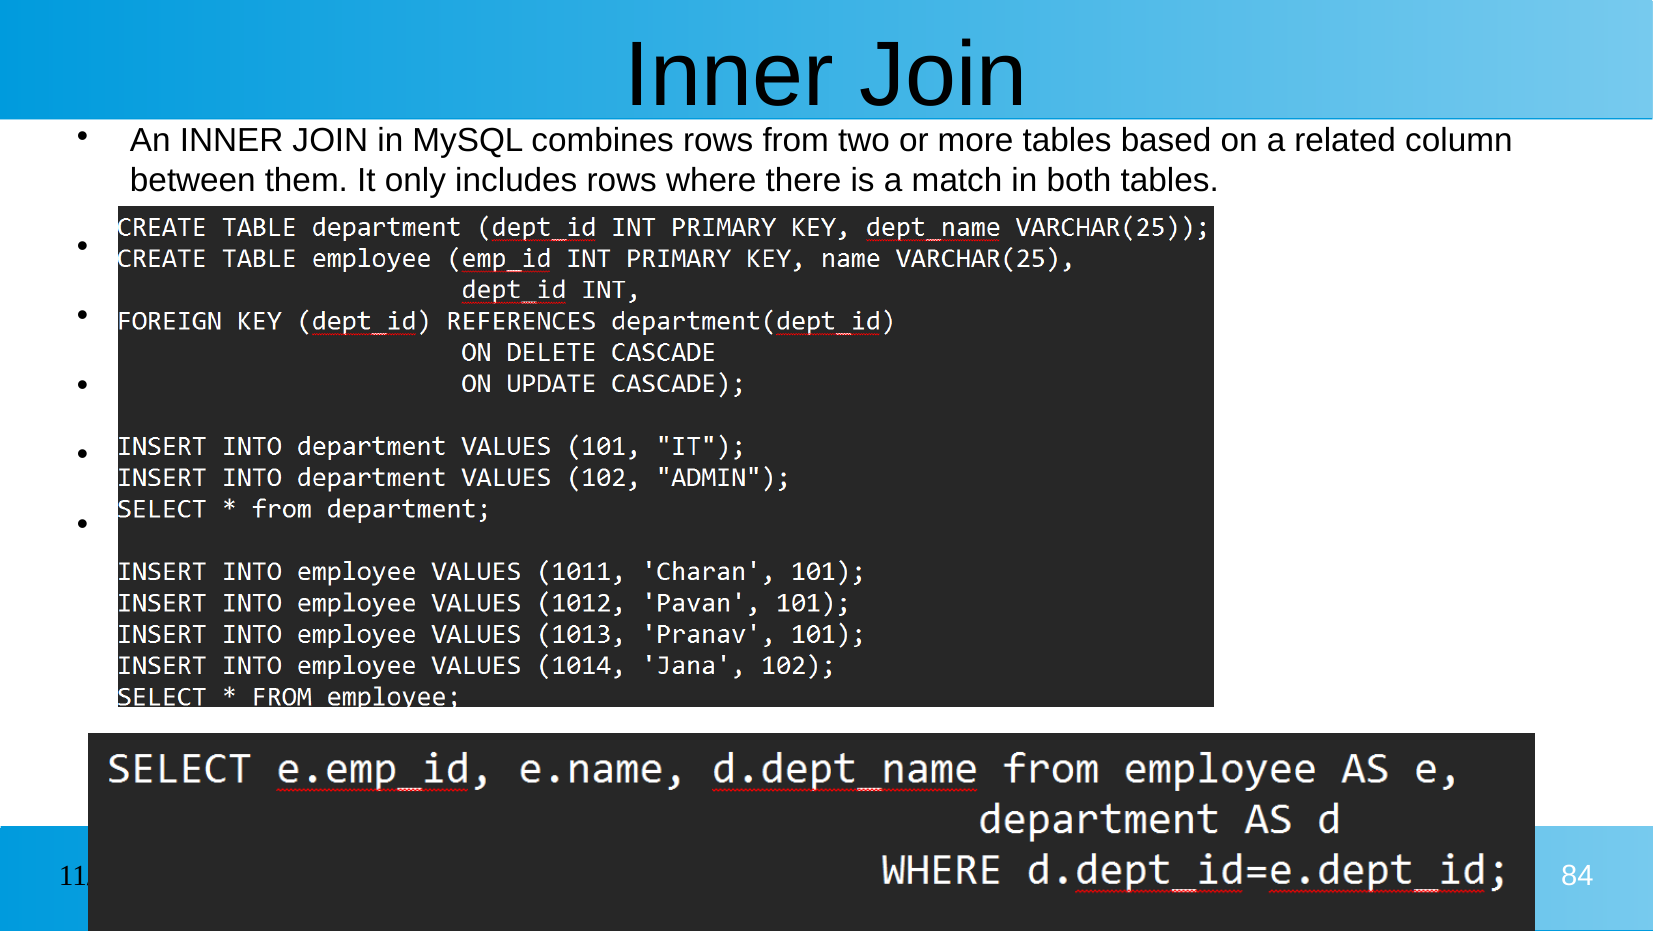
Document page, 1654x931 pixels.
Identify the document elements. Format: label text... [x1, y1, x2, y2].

slide_number 84 [1540, 856, 1594, 915]
picture [88, 733, 1536, 931]
title Inner Join [59, 29, 1594, 108]
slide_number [59, 856, 83, 915]
picture [117, 206, 1214, 707]
list An INNER JOIN in MySQL combines rows from two or more tables based on a related column between them. It only includes rows where there is a match in both tables. [59, 118, 1594, 709]
